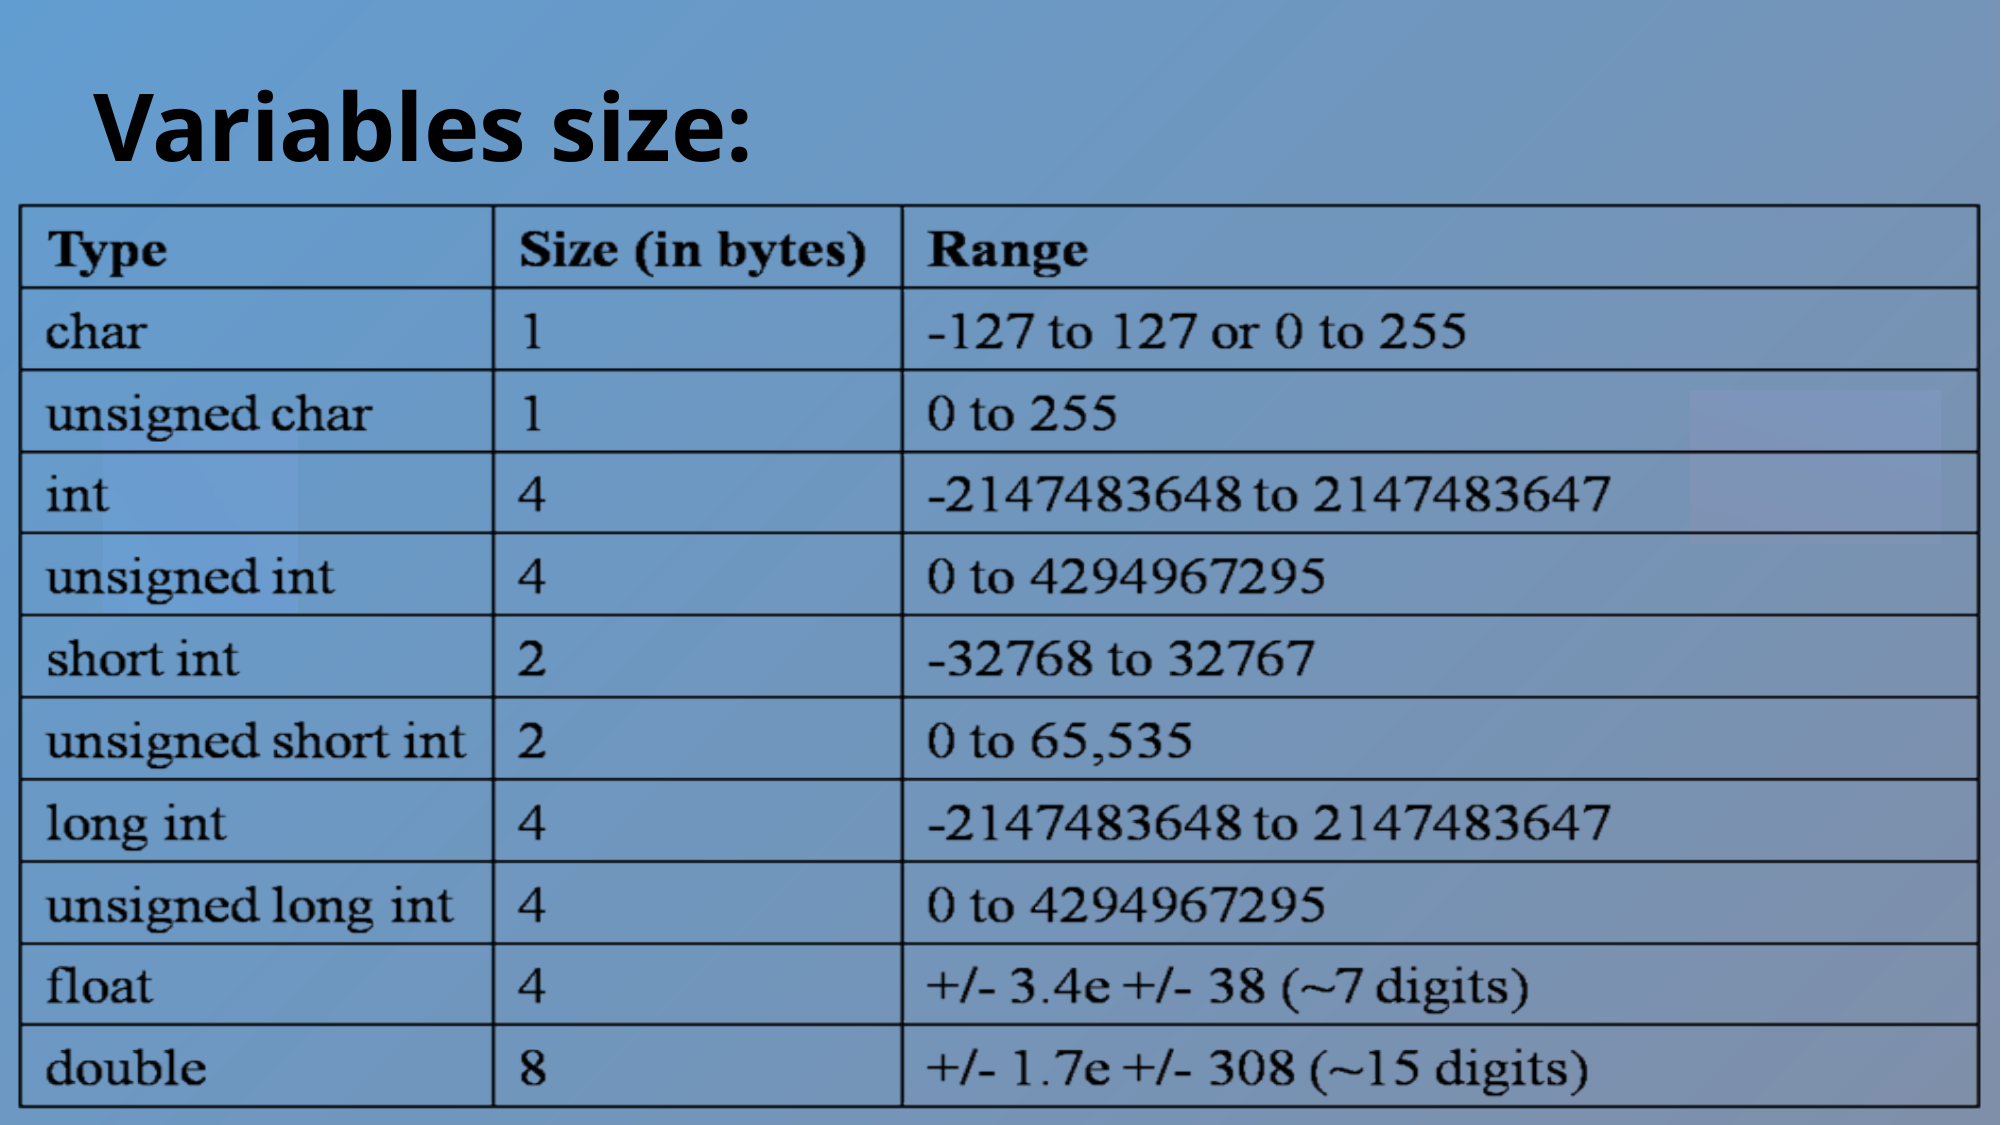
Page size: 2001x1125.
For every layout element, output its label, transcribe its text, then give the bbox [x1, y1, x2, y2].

text_box Variables size: [78, 59, 1104, 188]
picture [0, 188, 2000, 1125]
